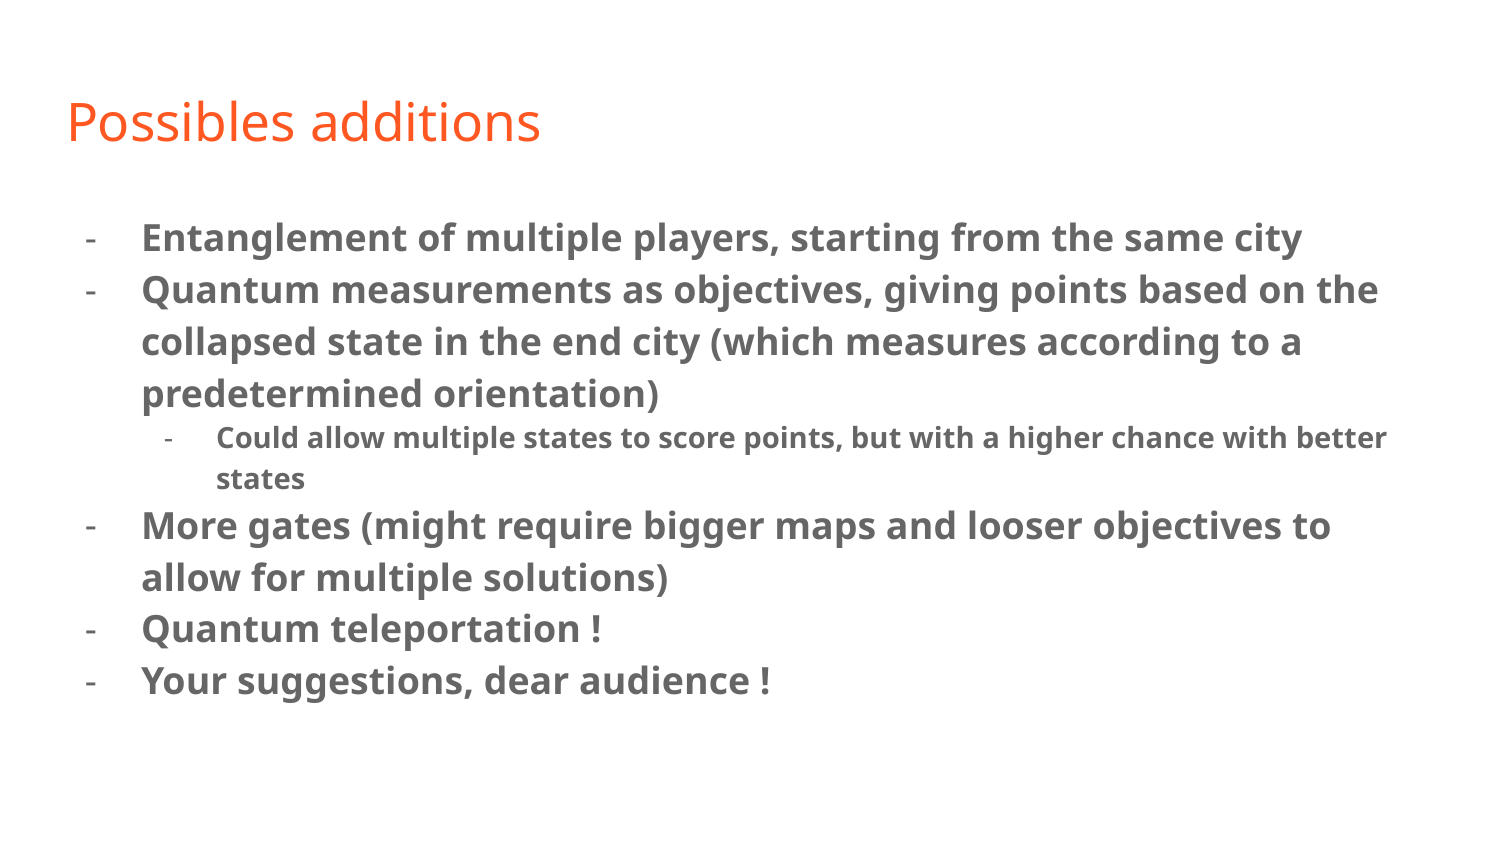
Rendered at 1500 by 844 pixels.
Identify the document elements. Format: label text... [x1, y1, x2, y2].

title Possibles additions [51, 72, 1449, 167]
list Entanglement of multiple players, starting from the same city Quantum measurements as objectives, giving points based on the collapsed state in the end city (which measures according to a predetermined orientation) Could allow multiple states to score points, but with a higher chance with better states More gates (might require bigger maps and looser objectives to allow for multiple solutions) Quantum teleportation ! Your suggestions, dear audience ! [51, 192, 1449, 754]
